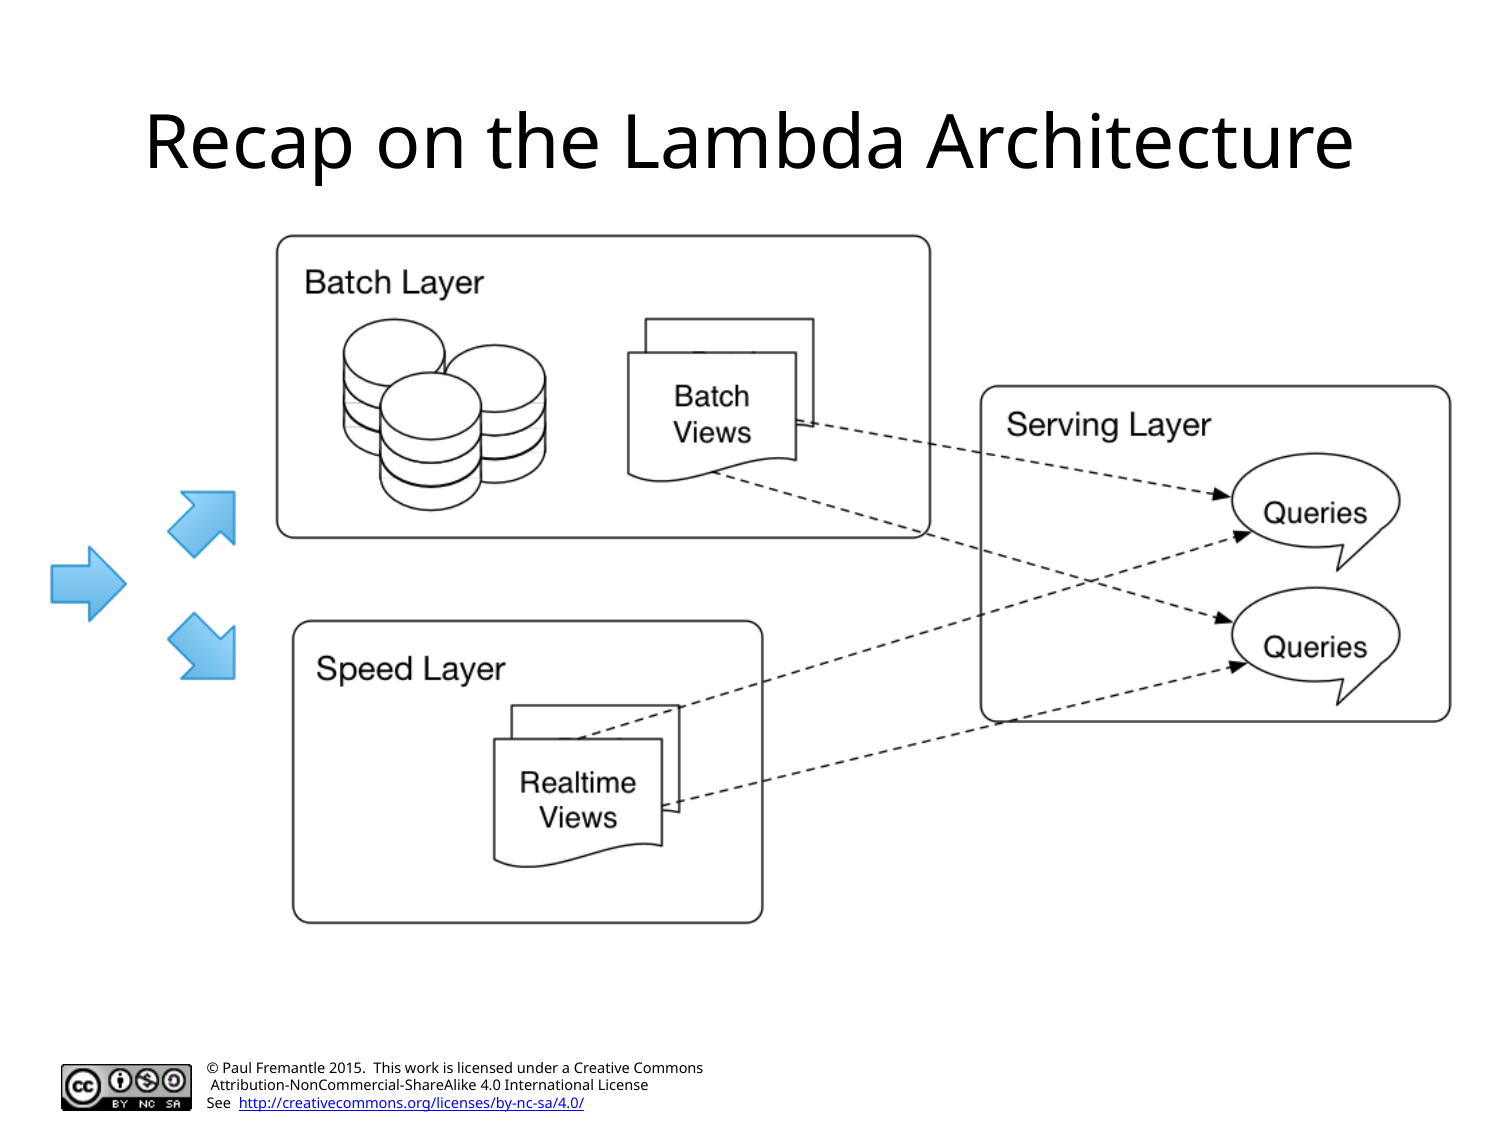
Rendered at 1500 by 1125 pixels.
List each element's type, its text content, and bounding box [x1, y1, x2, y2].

picture [61, 1064, 192, 1111]
picture [47, 232, 1453, 927]
title Recap on the Lambda Architecture [75, 45, 1425, 230]
